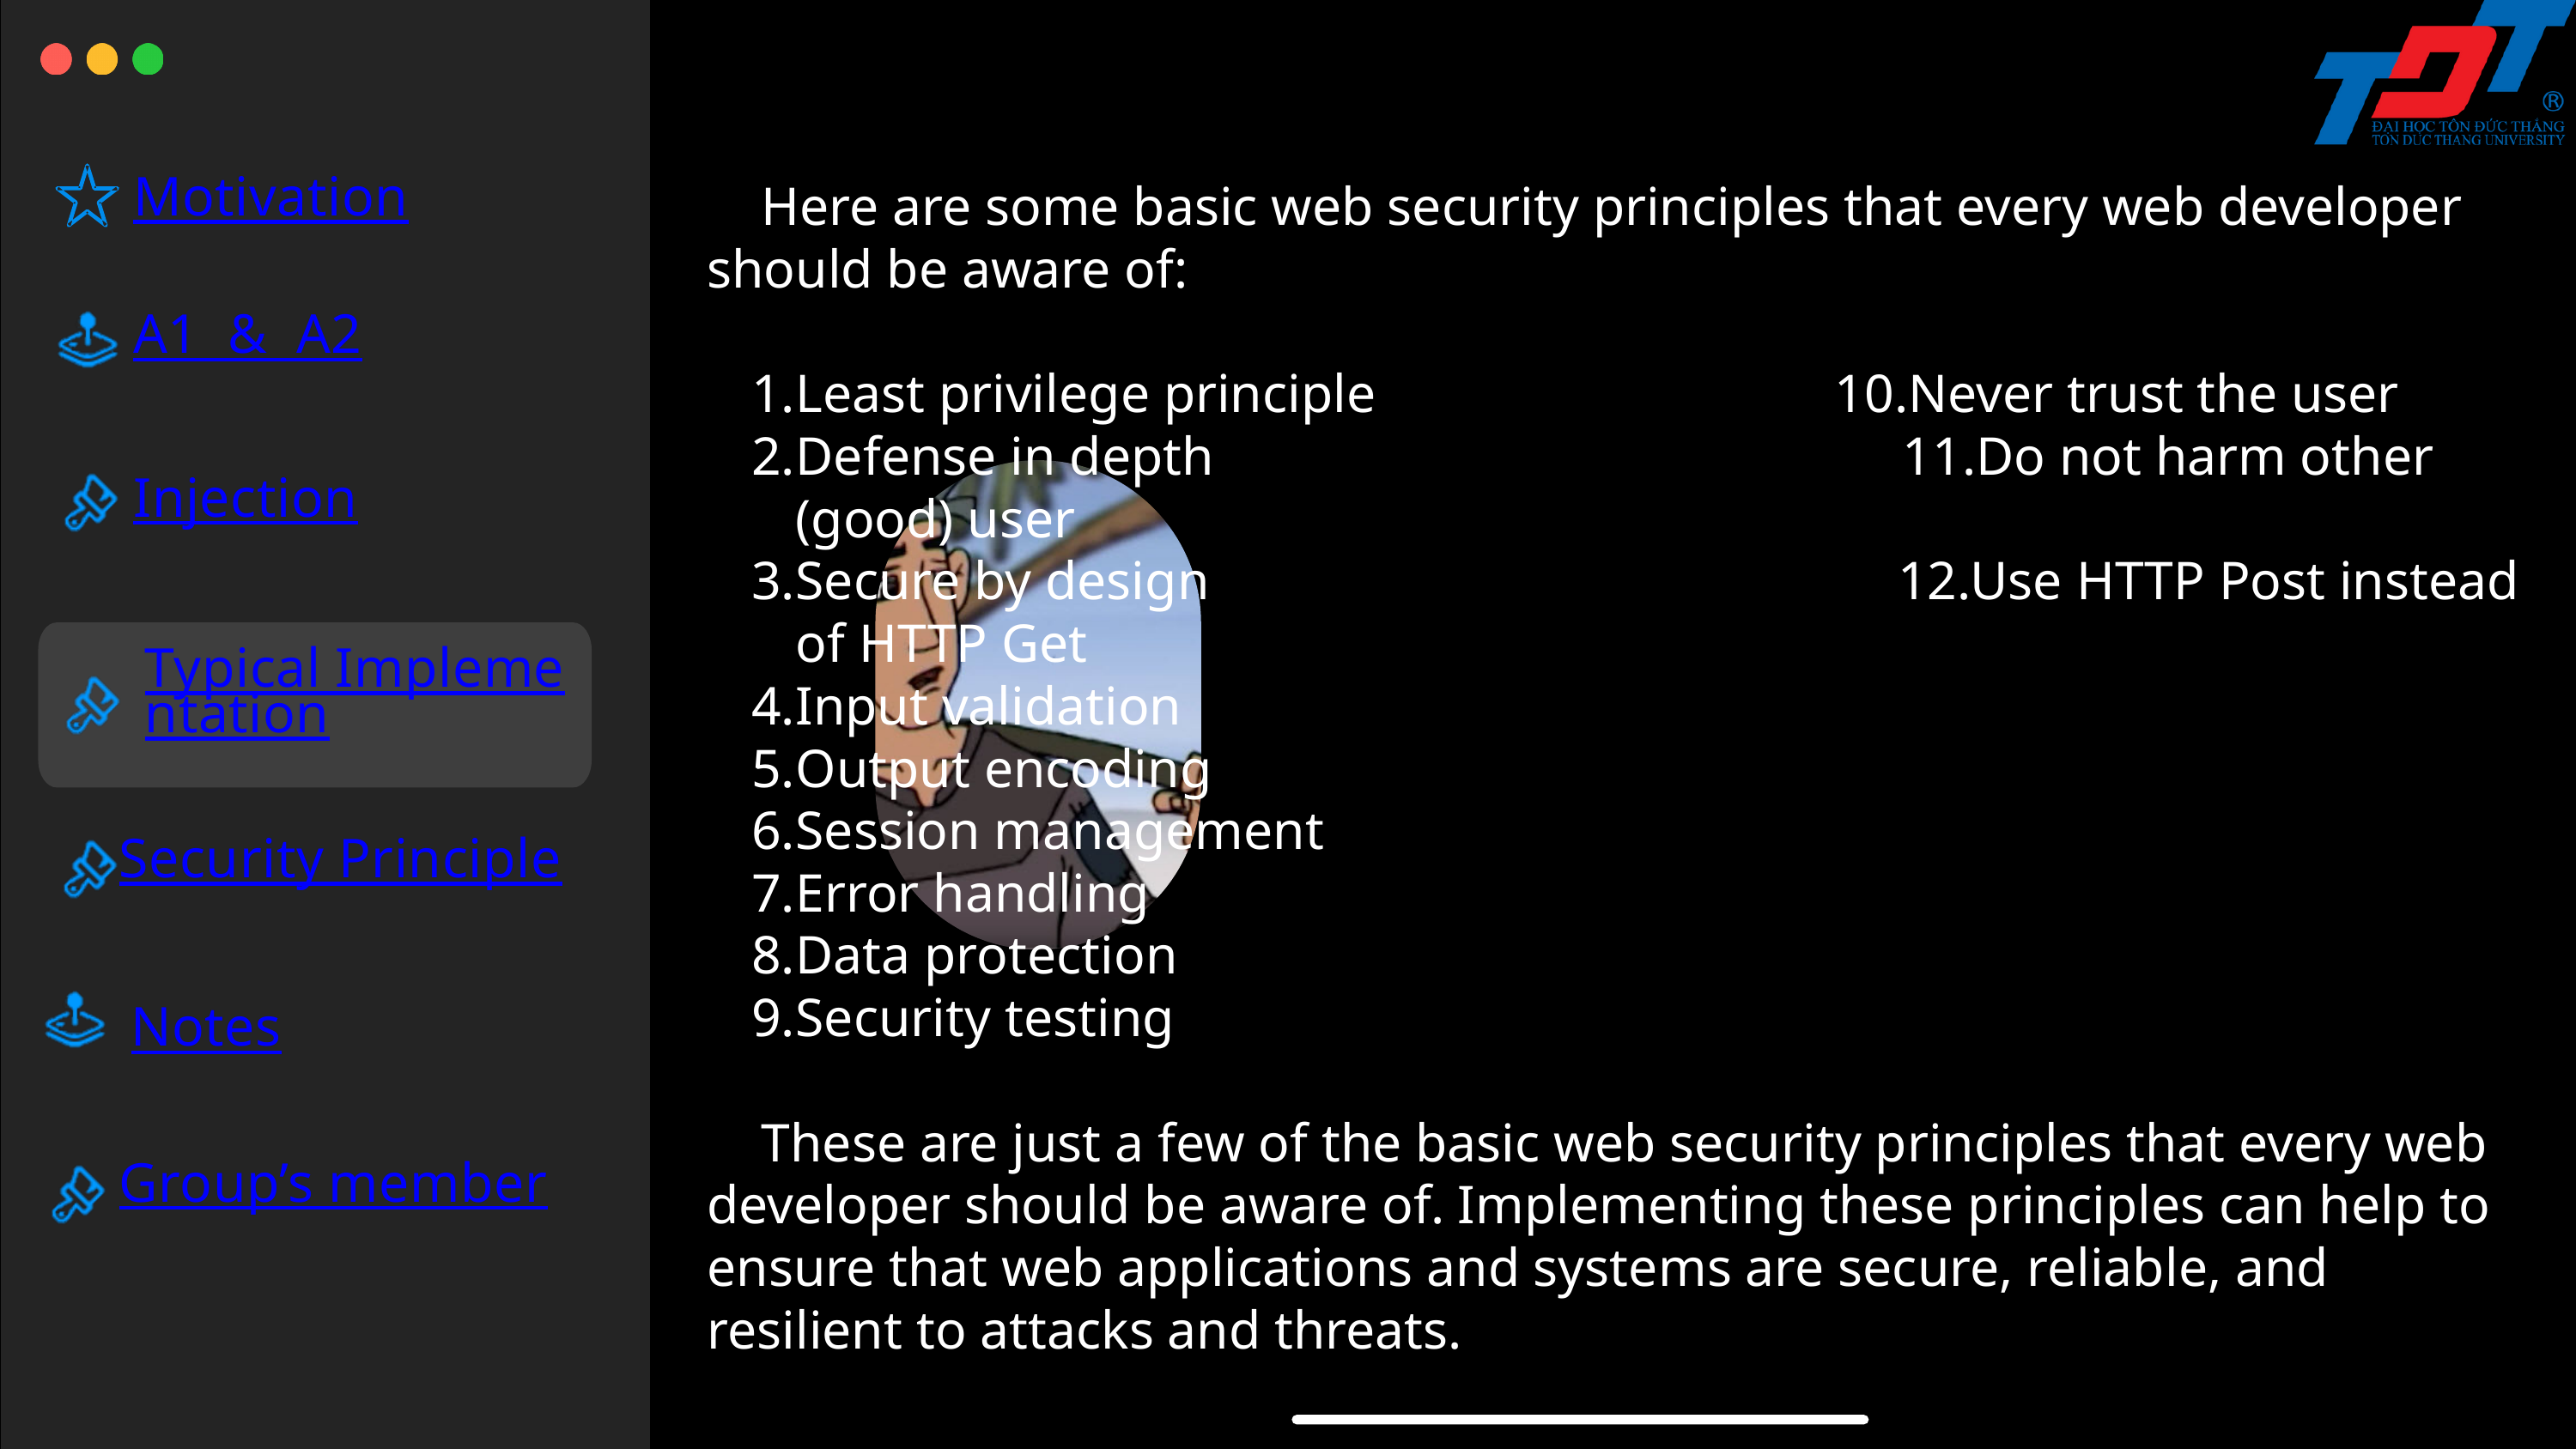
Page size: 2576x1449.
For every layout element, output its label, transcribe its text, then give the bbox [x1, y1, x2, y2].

text_box [2314, 0, 2576, 145]
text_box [873, 458, 1203, 952]
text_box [1291, 1414, 1869, 1425]
text_box Here are some basic web security principles that every web developer should be aware of: Least privilege principle 10.Never trust the user Defense in depth 11.Do not harm other (good) user Secure by design 12.Use HTTP Post instead of HTTP Get Input validation Output encoding Session management Error handling Data protection Security testing These are just a few of the basic web security principles that every web developer should be aware of. Implementing these principles can help to ensure that web applications and systems are secure, reliable, and resilient to attacks and threats. [707, 173, 2526, 1422]
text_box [55, 163, 120, 228]
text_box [38, 621, 592, 788]
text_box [1, 0, 651, 1449]
